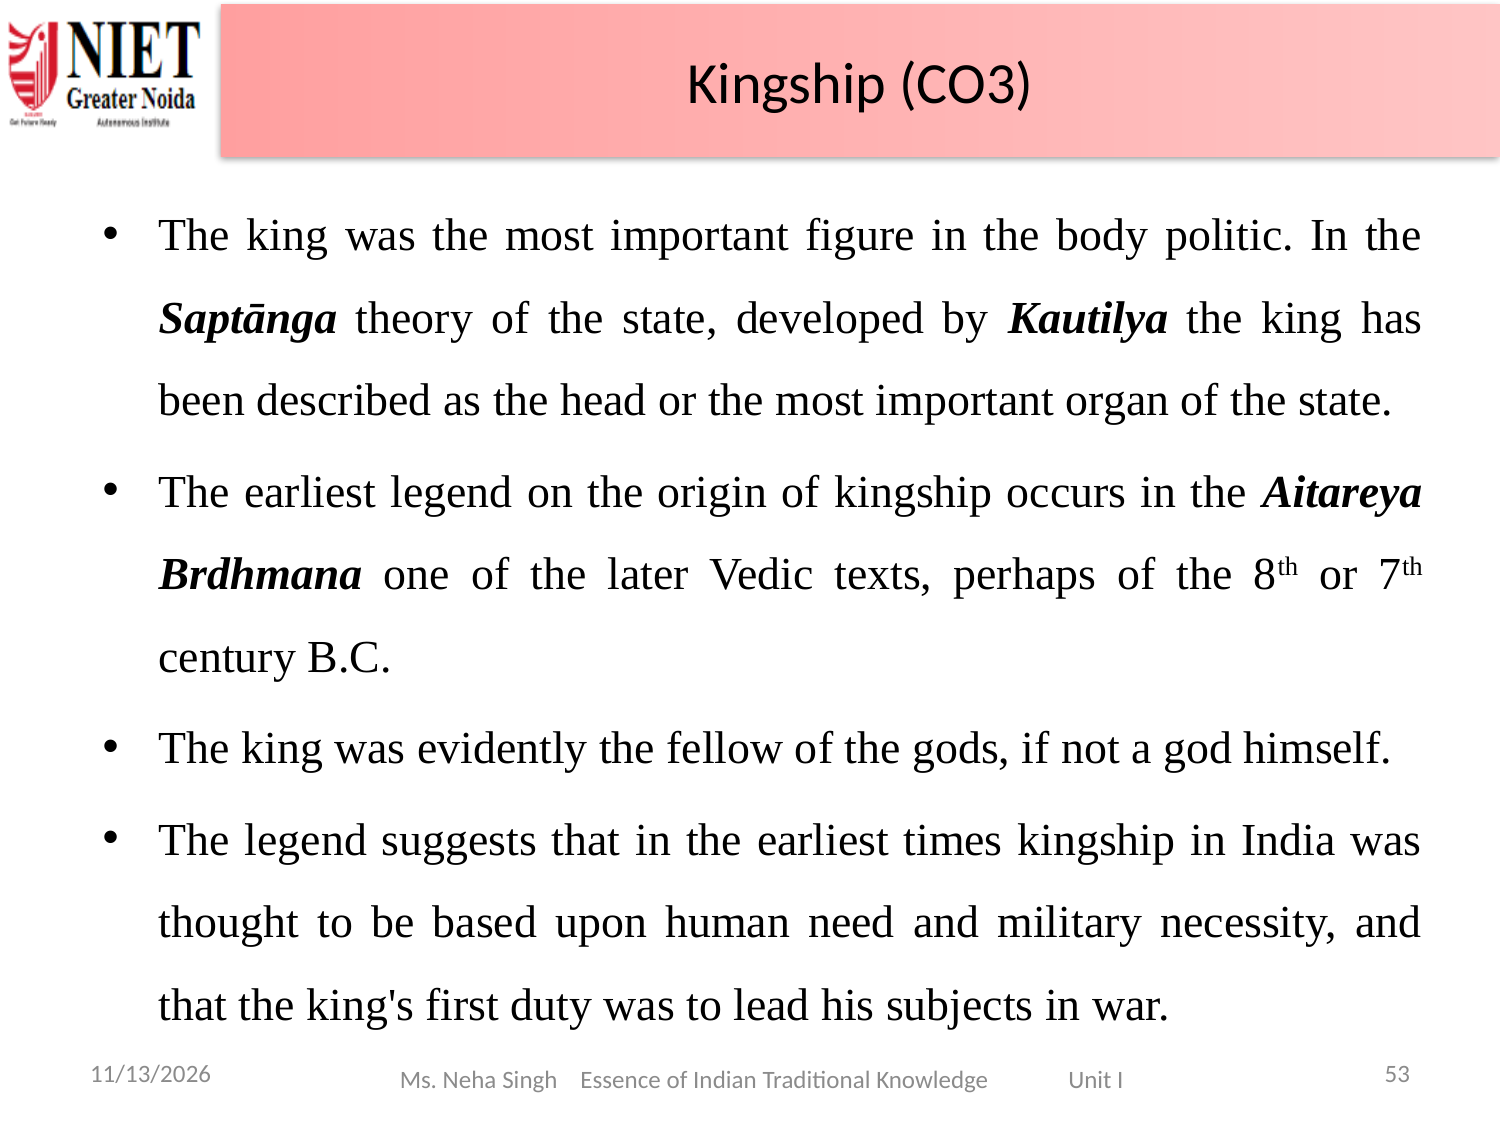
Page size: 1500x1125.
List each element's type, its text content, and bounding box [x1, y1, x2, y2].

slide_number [75, 1042, 237, 1103]
footer Ms. Neha Singh Essence of Indian Traditional Knowledge Unit I [237, 1042, 1288, 1115]
slide_number 53 [1074, 1042, 1425, 1103]
list The king was the most important figure in the body politic. In the Saptānga theory of the state, developed by Kautilya the king has been described as the head or the most important organ of the state. The earliest legend on the origin of kingship occurs in the Aitareya Brdhmana one of the later Vedic texts, perhaps of the 8th or 7th century B.C. The king was evidently the fellow of the gods, if not a god himself. The legend suggests that in the earliest times kingship in India was thought to be based upon human need and military necessity, and that the king's first duty was to lead his subjects in war. [87, 169, 1438, 1049]
picture [0, 0, 213, 151]
text_box Kingship (CO3) [220, 4, 1500, 157]
